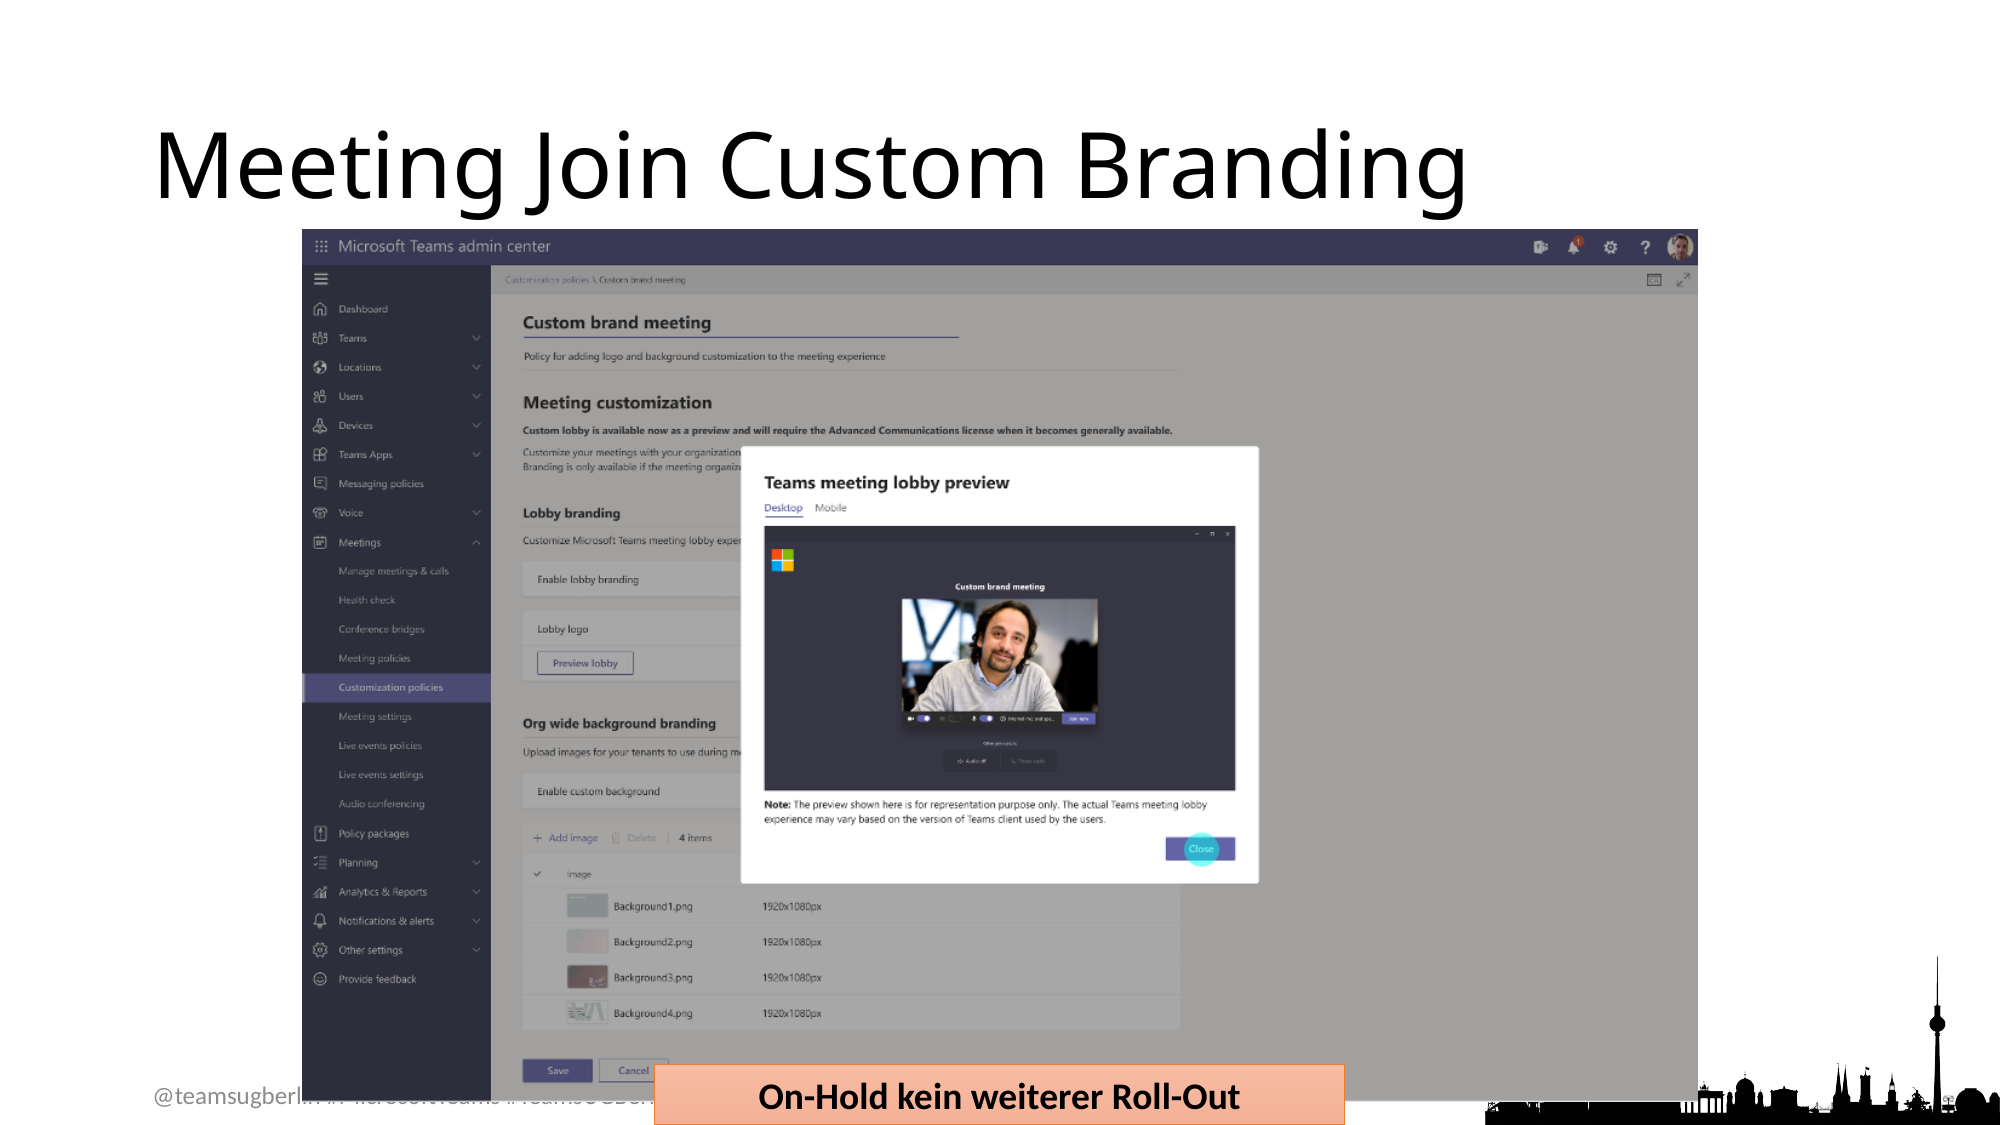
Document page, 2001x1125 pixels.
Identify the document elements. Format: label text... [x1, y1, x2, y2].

text_box On-Hold kein weiterer Roll-Out [654, 1103, 1345, 1125]
title Meeting Join Custom Branding [137, 59, 1863, 278]
picture [302, 229, 2000, 1125]
